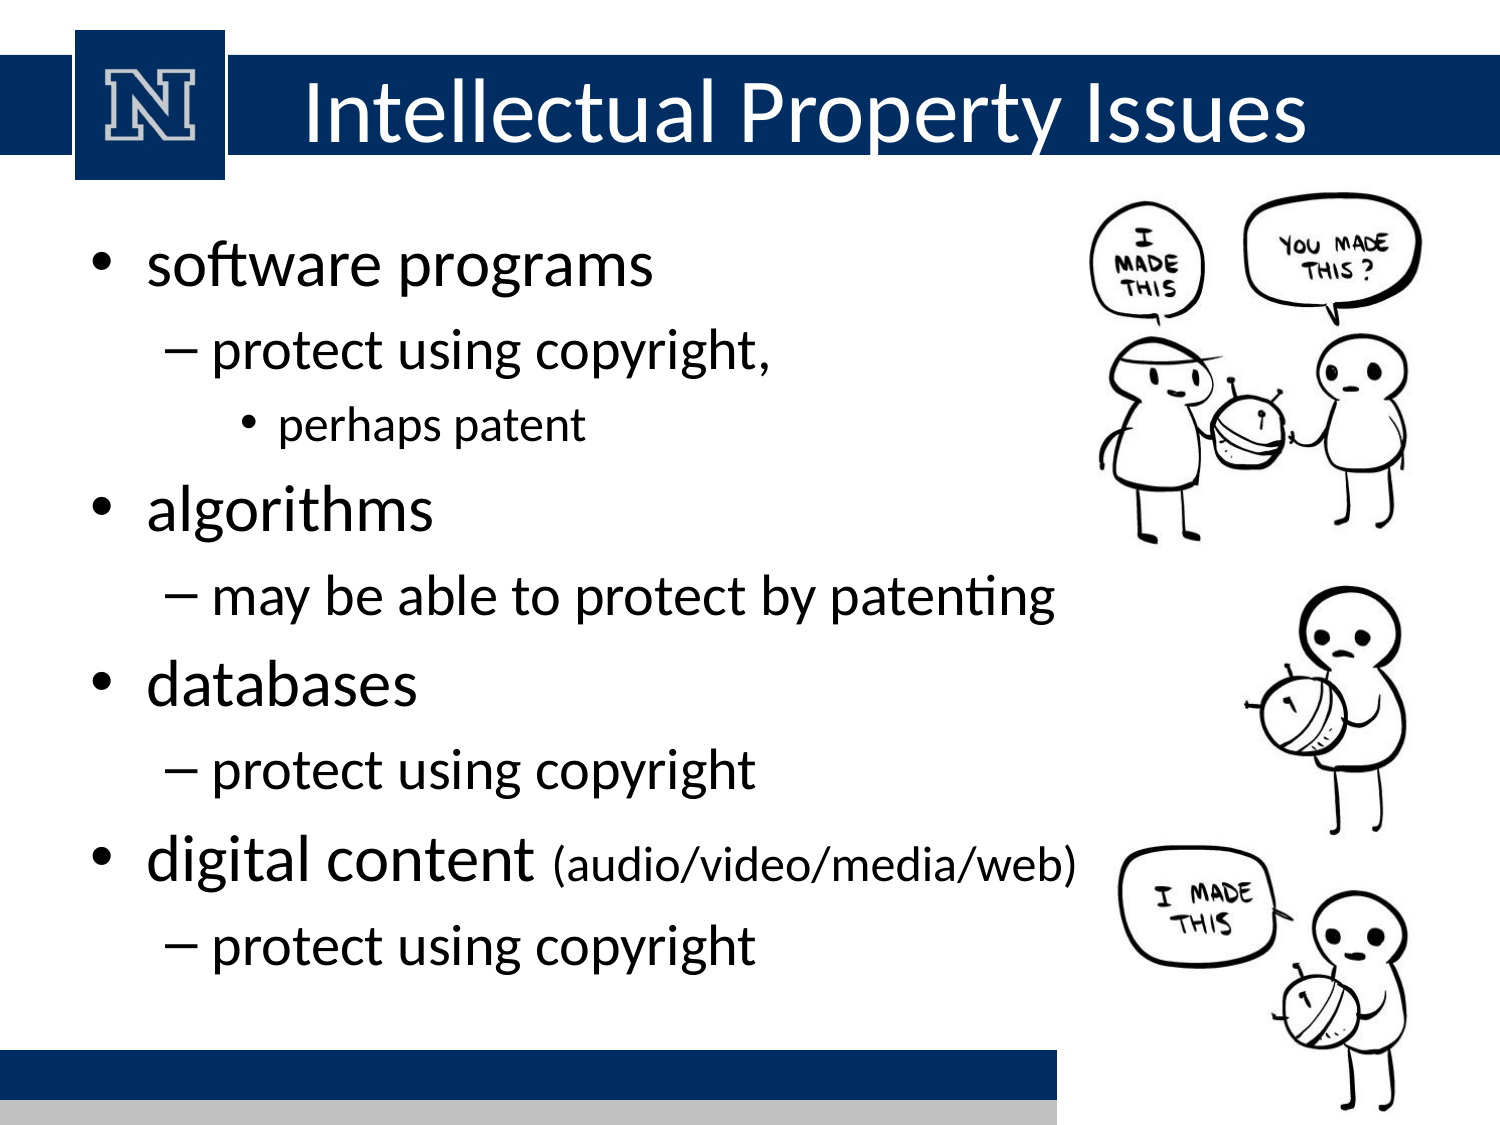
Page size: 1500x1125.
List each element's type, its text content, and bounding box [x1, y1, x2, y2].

picture [75, 30, 225, 180]
picture [1056, 161, 1500, 1125]
list software programs protect using copyright, perhaps patent algorithms may be able to protect by patenting databases protect using copyright digital content (audio/video/media/web) protect using copyright [75, 212, 1051, 1005]
title Intellectual Property Issues [287, 12, 1475, 200]
